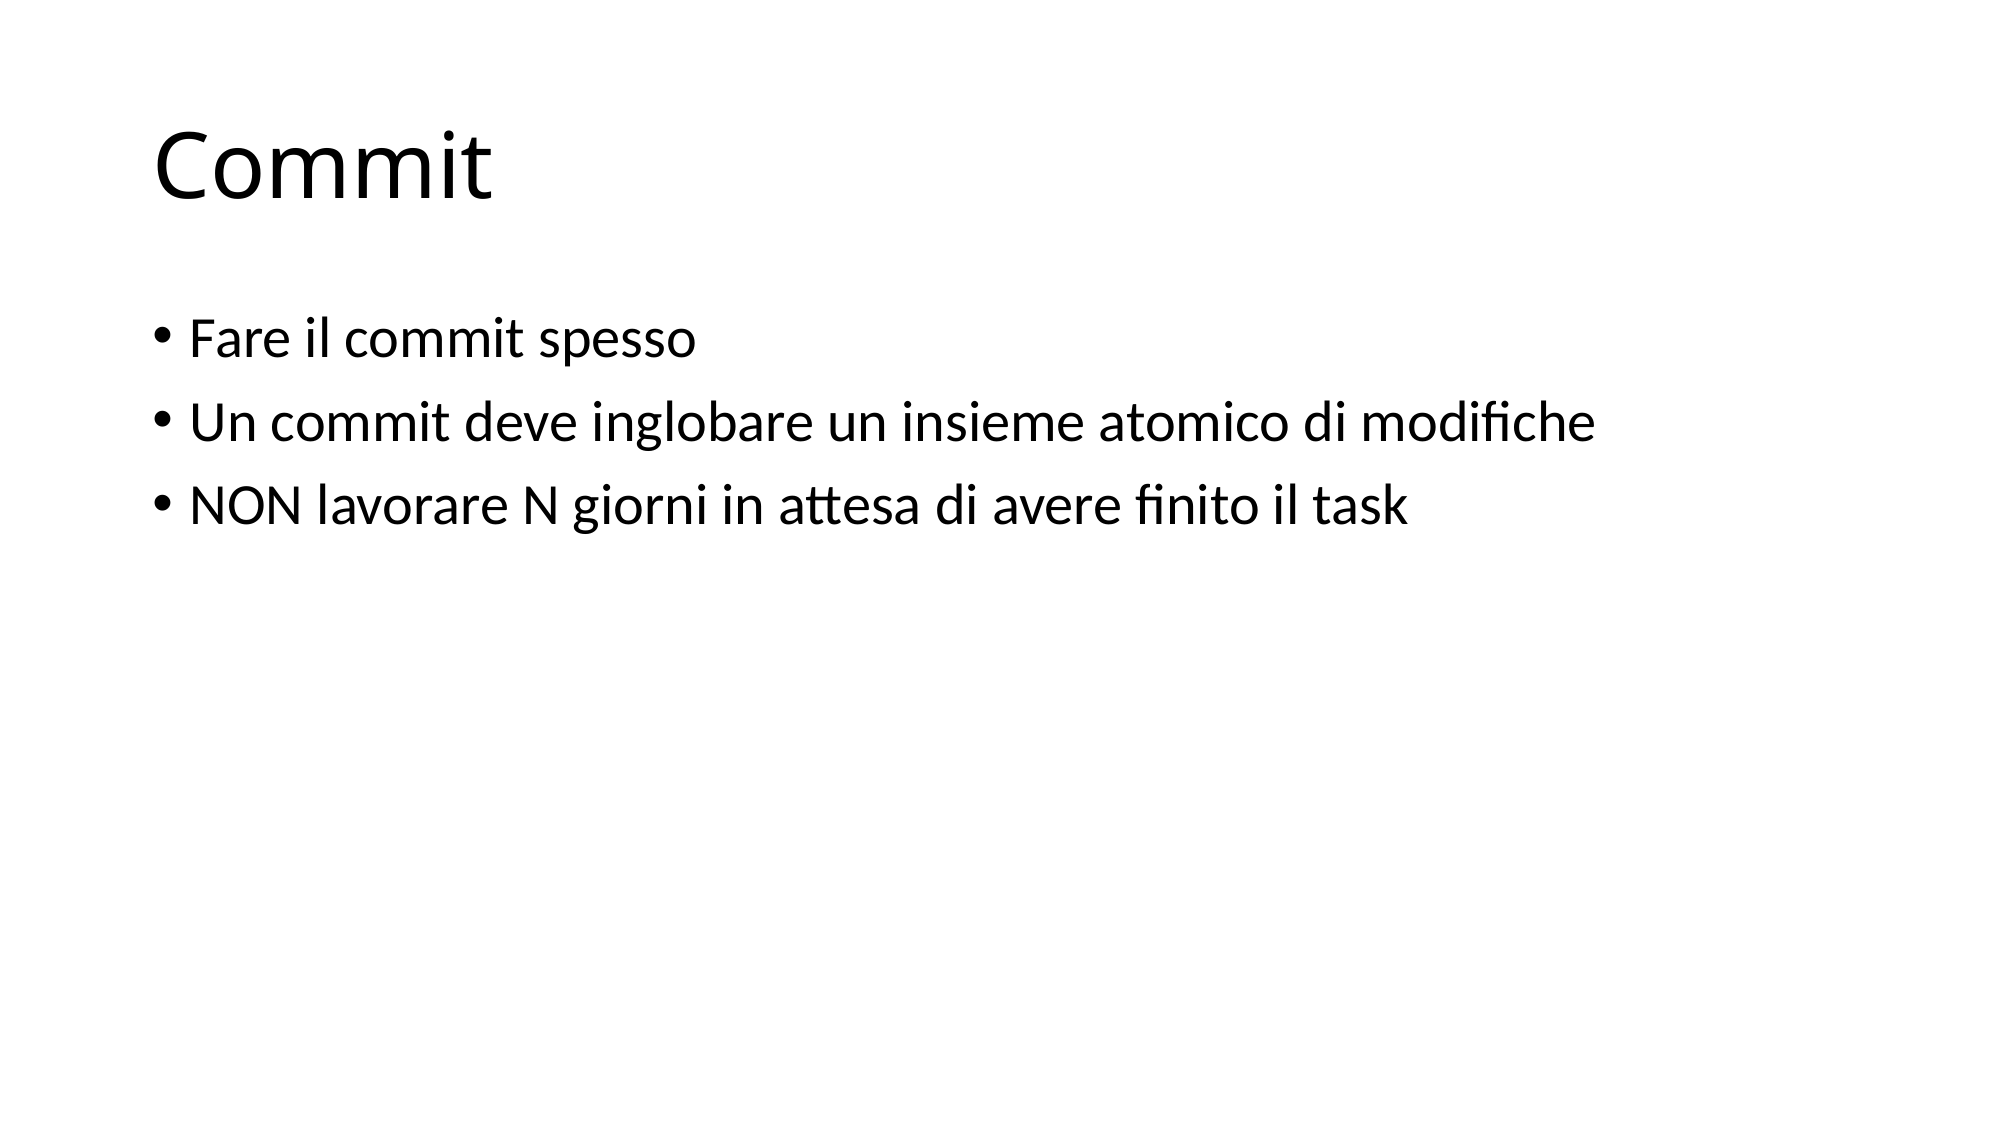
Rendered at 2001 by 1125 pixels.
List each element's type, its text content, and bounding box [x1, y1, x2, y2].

list Fare il commit spesso Un commit deve inglobare un insieme atomico di modifiche NON lavorare N giorni in attesa di avere finito il task [137, 299, 1863, 1014]
title Commit [137, 59, 1863, 278]
